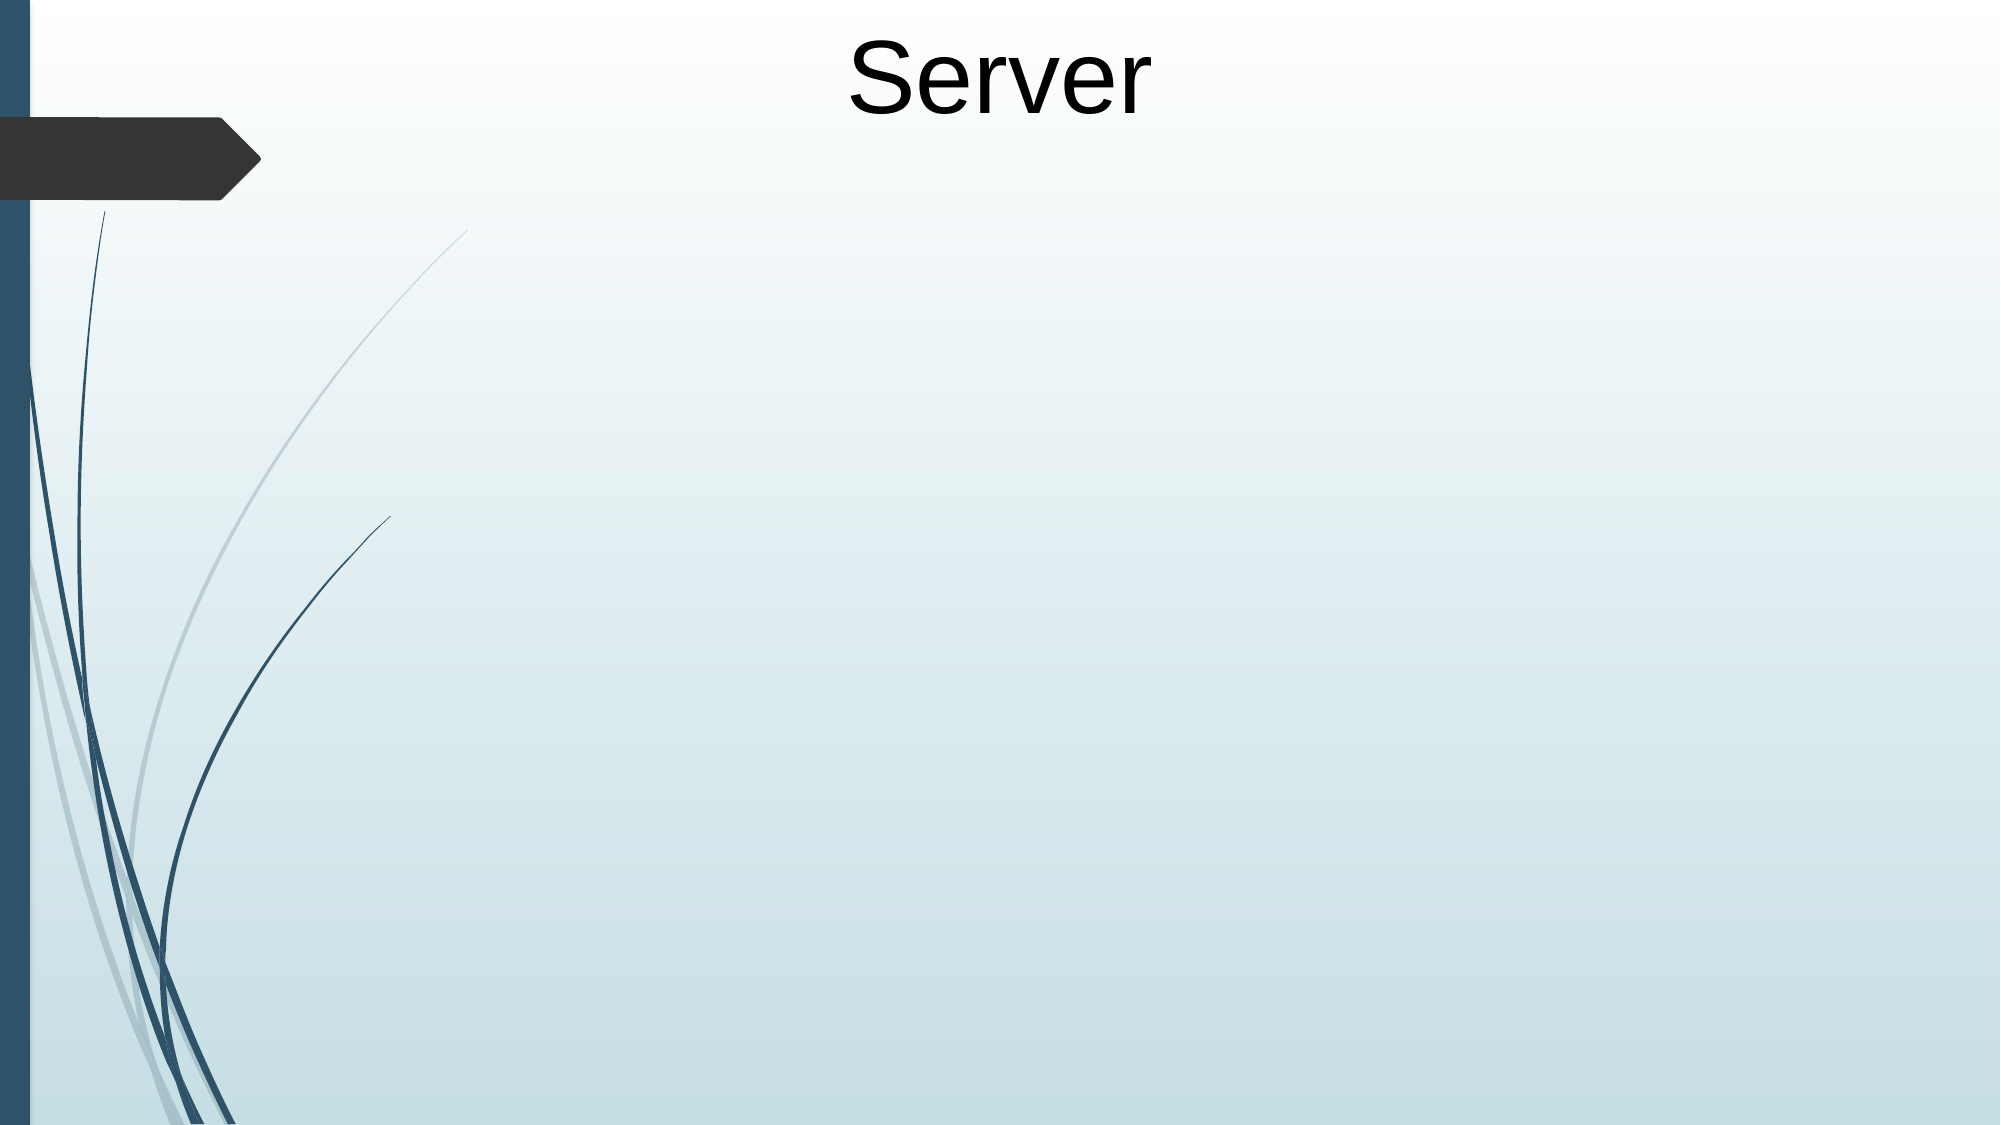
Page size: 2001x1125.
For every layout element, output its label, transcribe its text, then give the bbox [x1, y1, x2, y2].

text_box Server [40, 1, 1960, 164]
